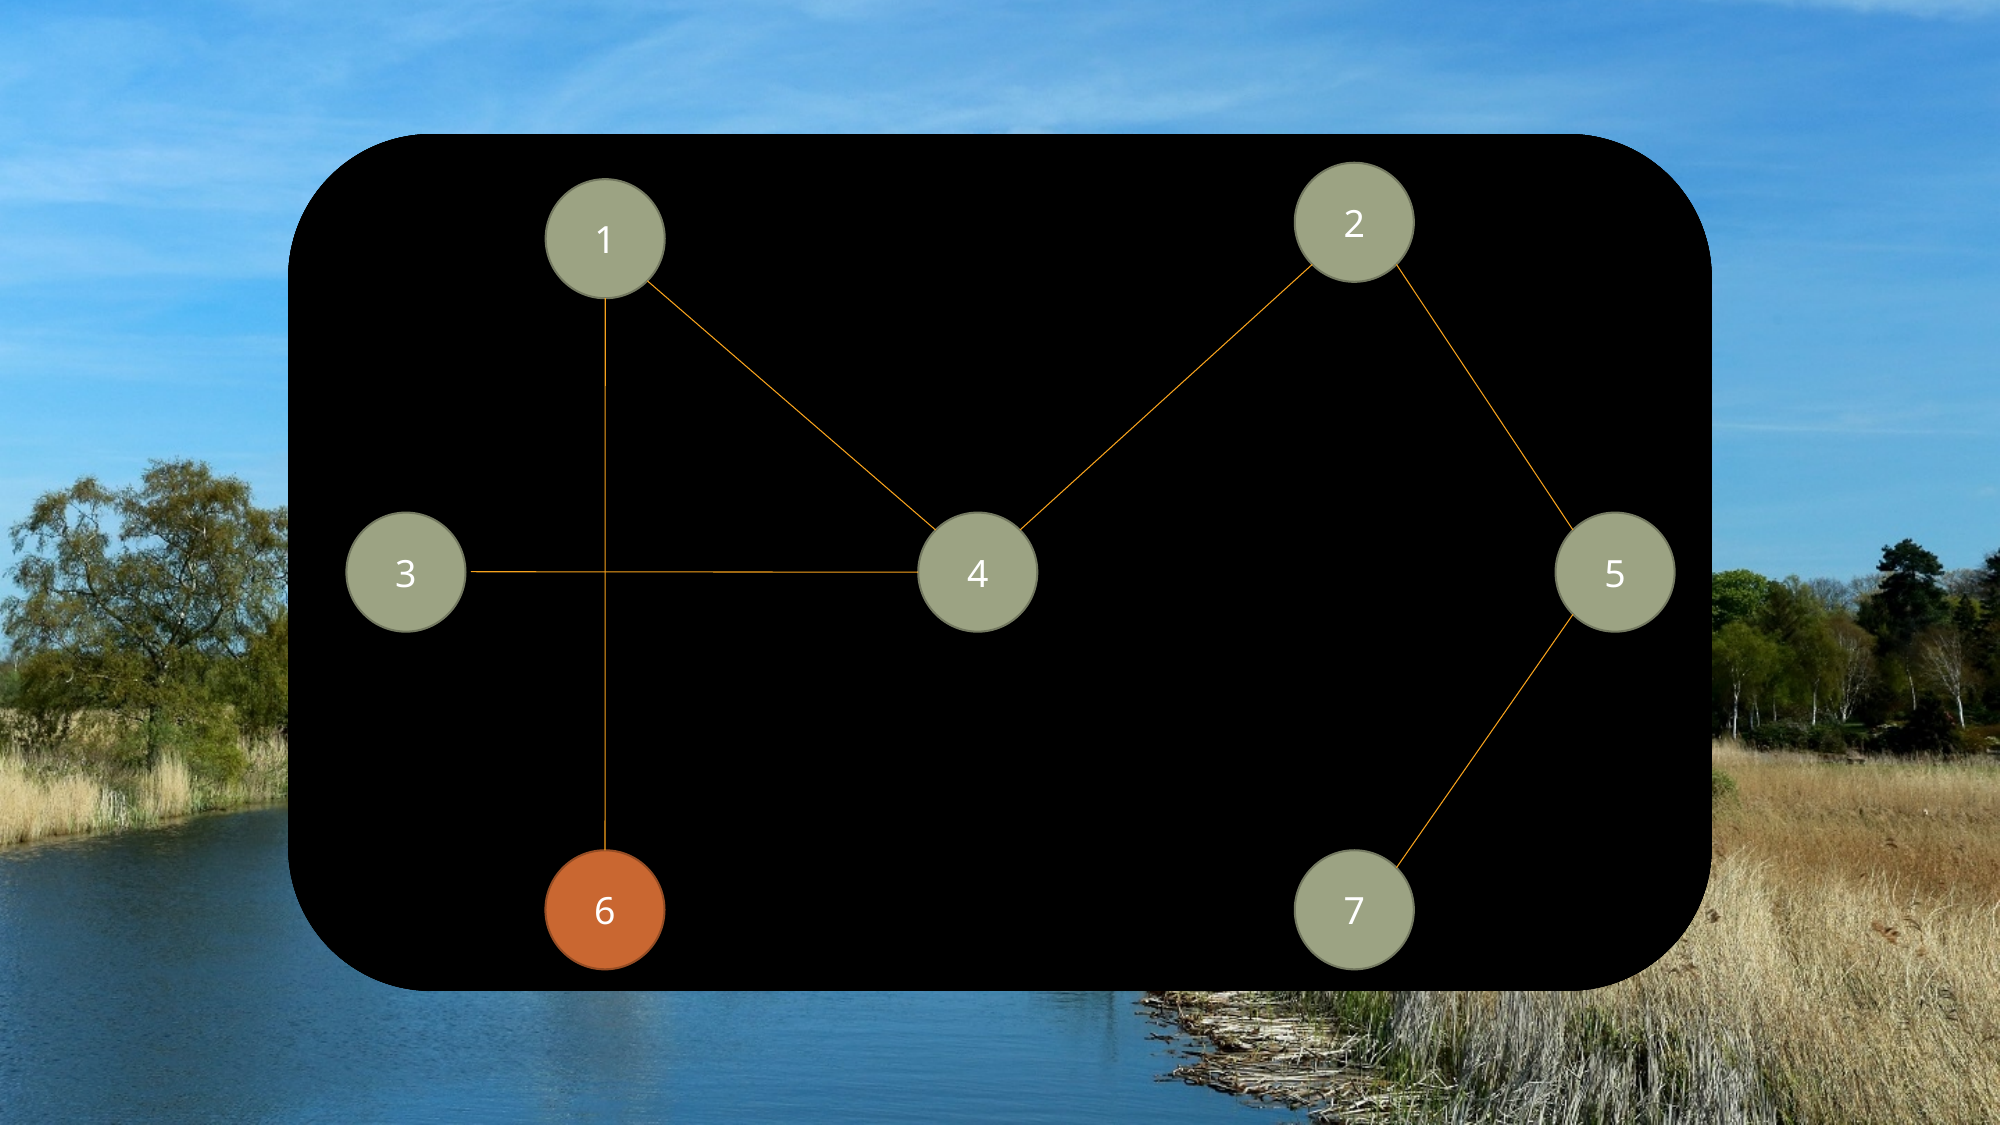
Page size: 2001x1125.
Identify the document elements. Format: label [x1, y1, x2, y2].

text_box [289, 135, 1711, 990]
picture [0, 0, 2000, 1125]
